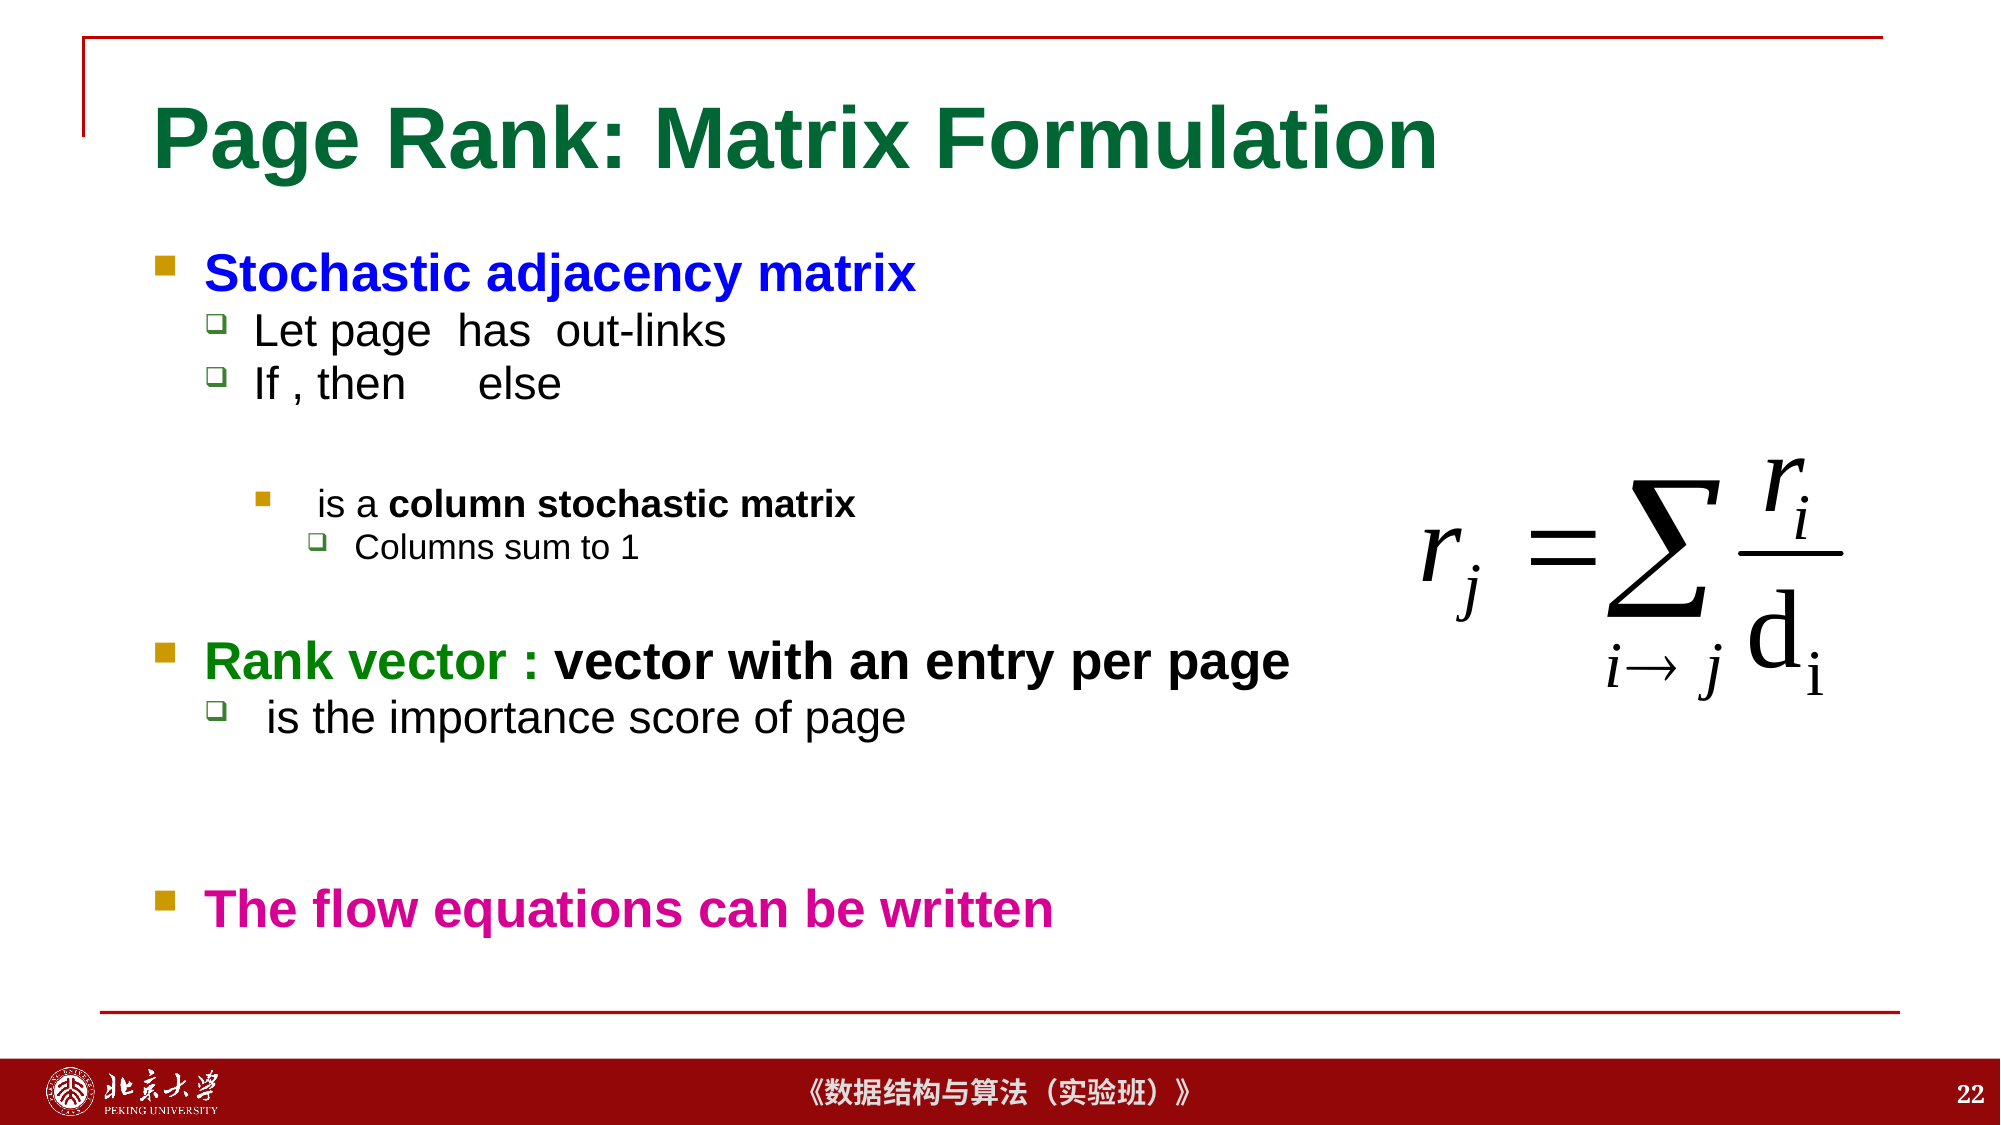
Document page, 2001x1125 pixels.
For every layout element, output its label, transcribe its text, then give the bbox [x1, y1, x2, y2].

picture [46, 1067, 218, 1116]
title Page Rank: Matrix Formulation [137, 59, 1863, 209]
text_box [1401, 404, 1867, 721]
slide_number 22 [1550, 1065, 2000, 1125]
